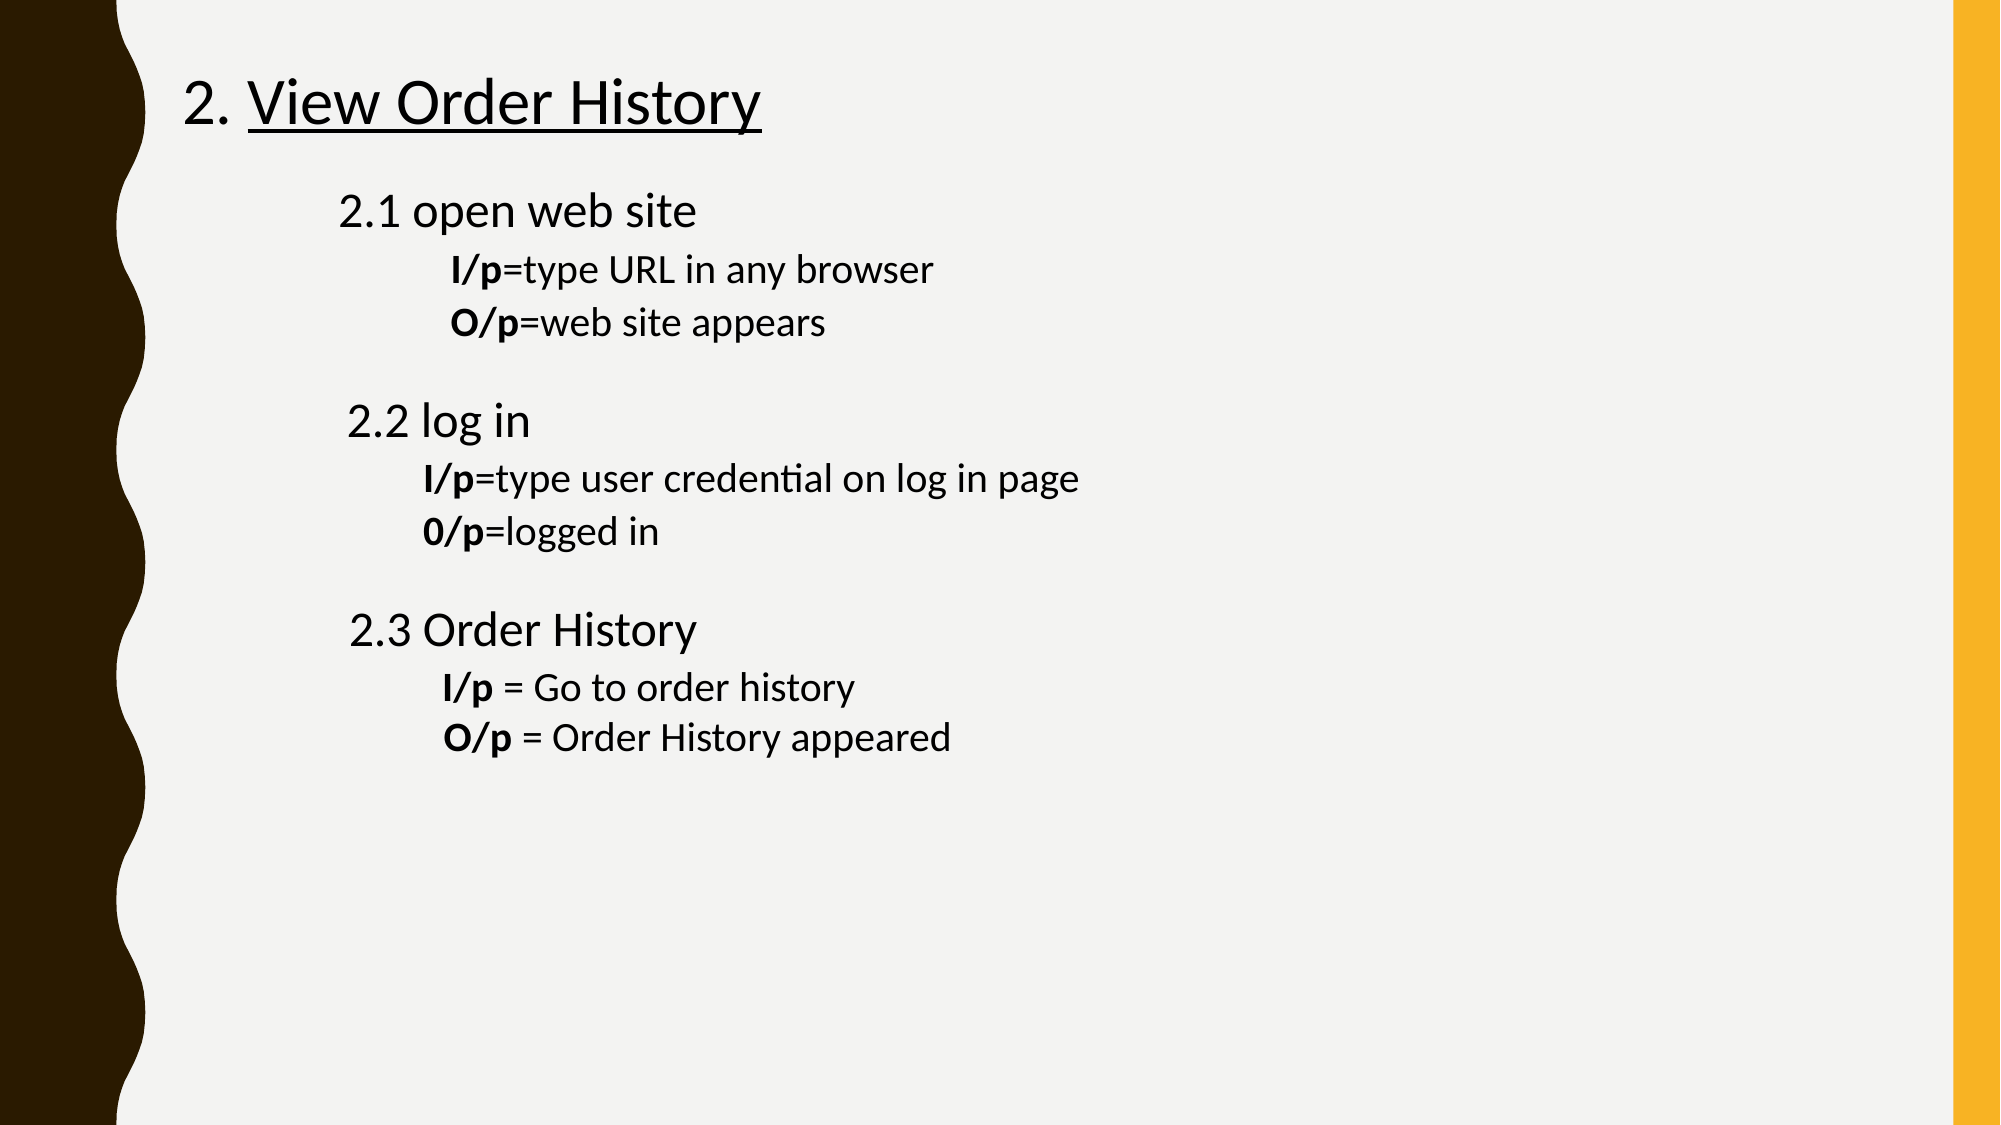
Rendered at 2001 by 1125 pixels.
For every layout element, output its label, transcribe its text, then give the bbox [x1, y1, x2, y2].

text_box 2.2 log in I/p=type user credential on log in page 0/p=logged in [294, 375, 1295, 562]
text_box 2. View Order History [167, 44, 1168, 146]
text_box 2.1 open web site I/p=type URL in any browser O/p=web site appears [248, 166, 1249, 353]
text_box 2.3 Order History I/p = Go to order history O/p = Order History appeared [333, 584, 1335, 767]
